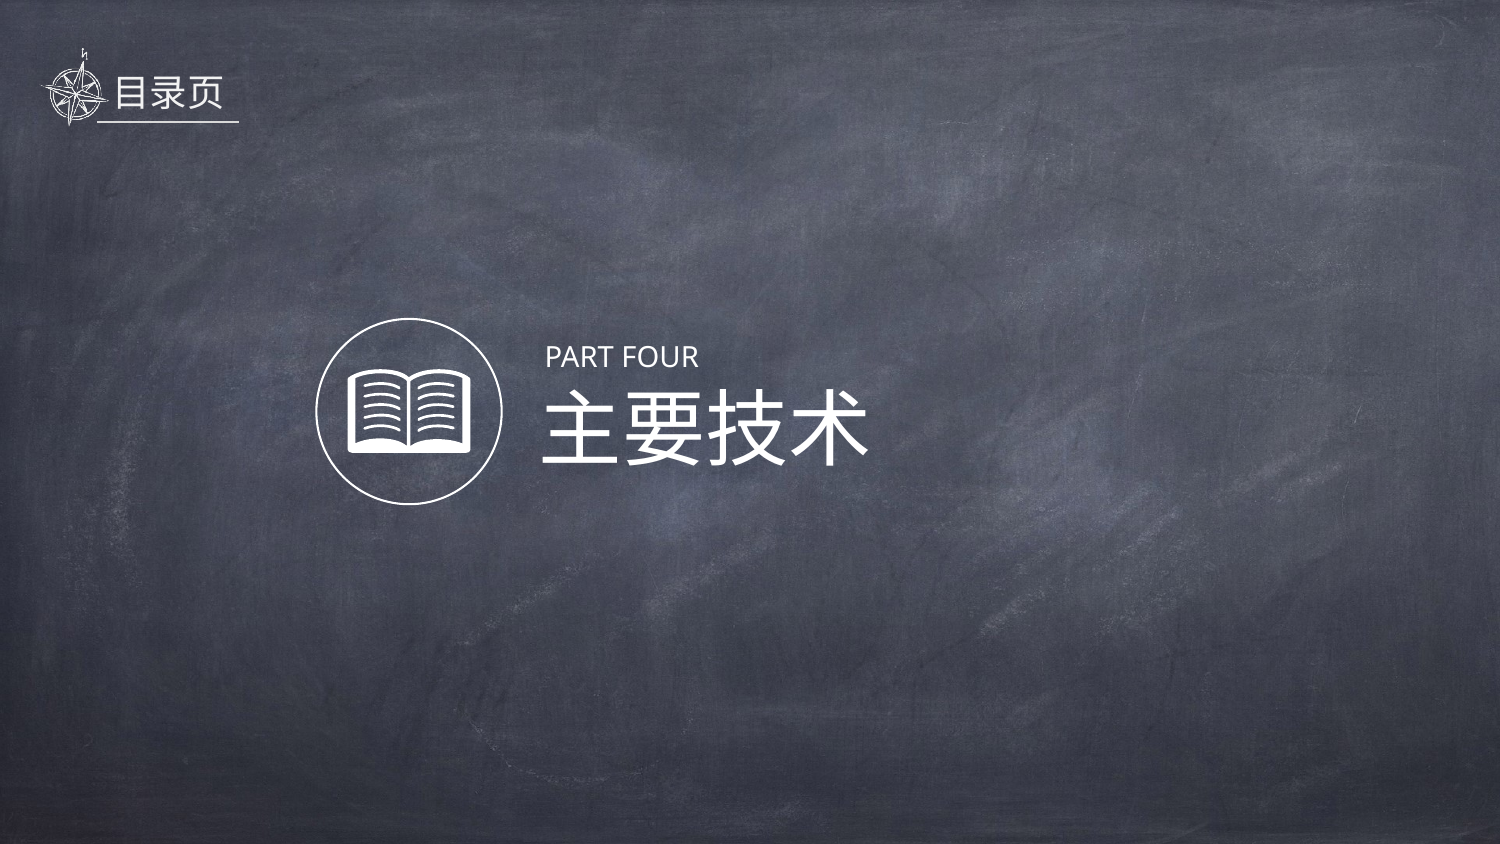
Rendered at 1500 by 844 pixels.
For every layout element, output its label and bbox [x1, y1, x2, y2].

text_box [316, 318, 502, 505]
text_box [39, 48, 263, 127]
text_box [502, 331, 941, 486]
picture [0, 0, 1500, 844]
